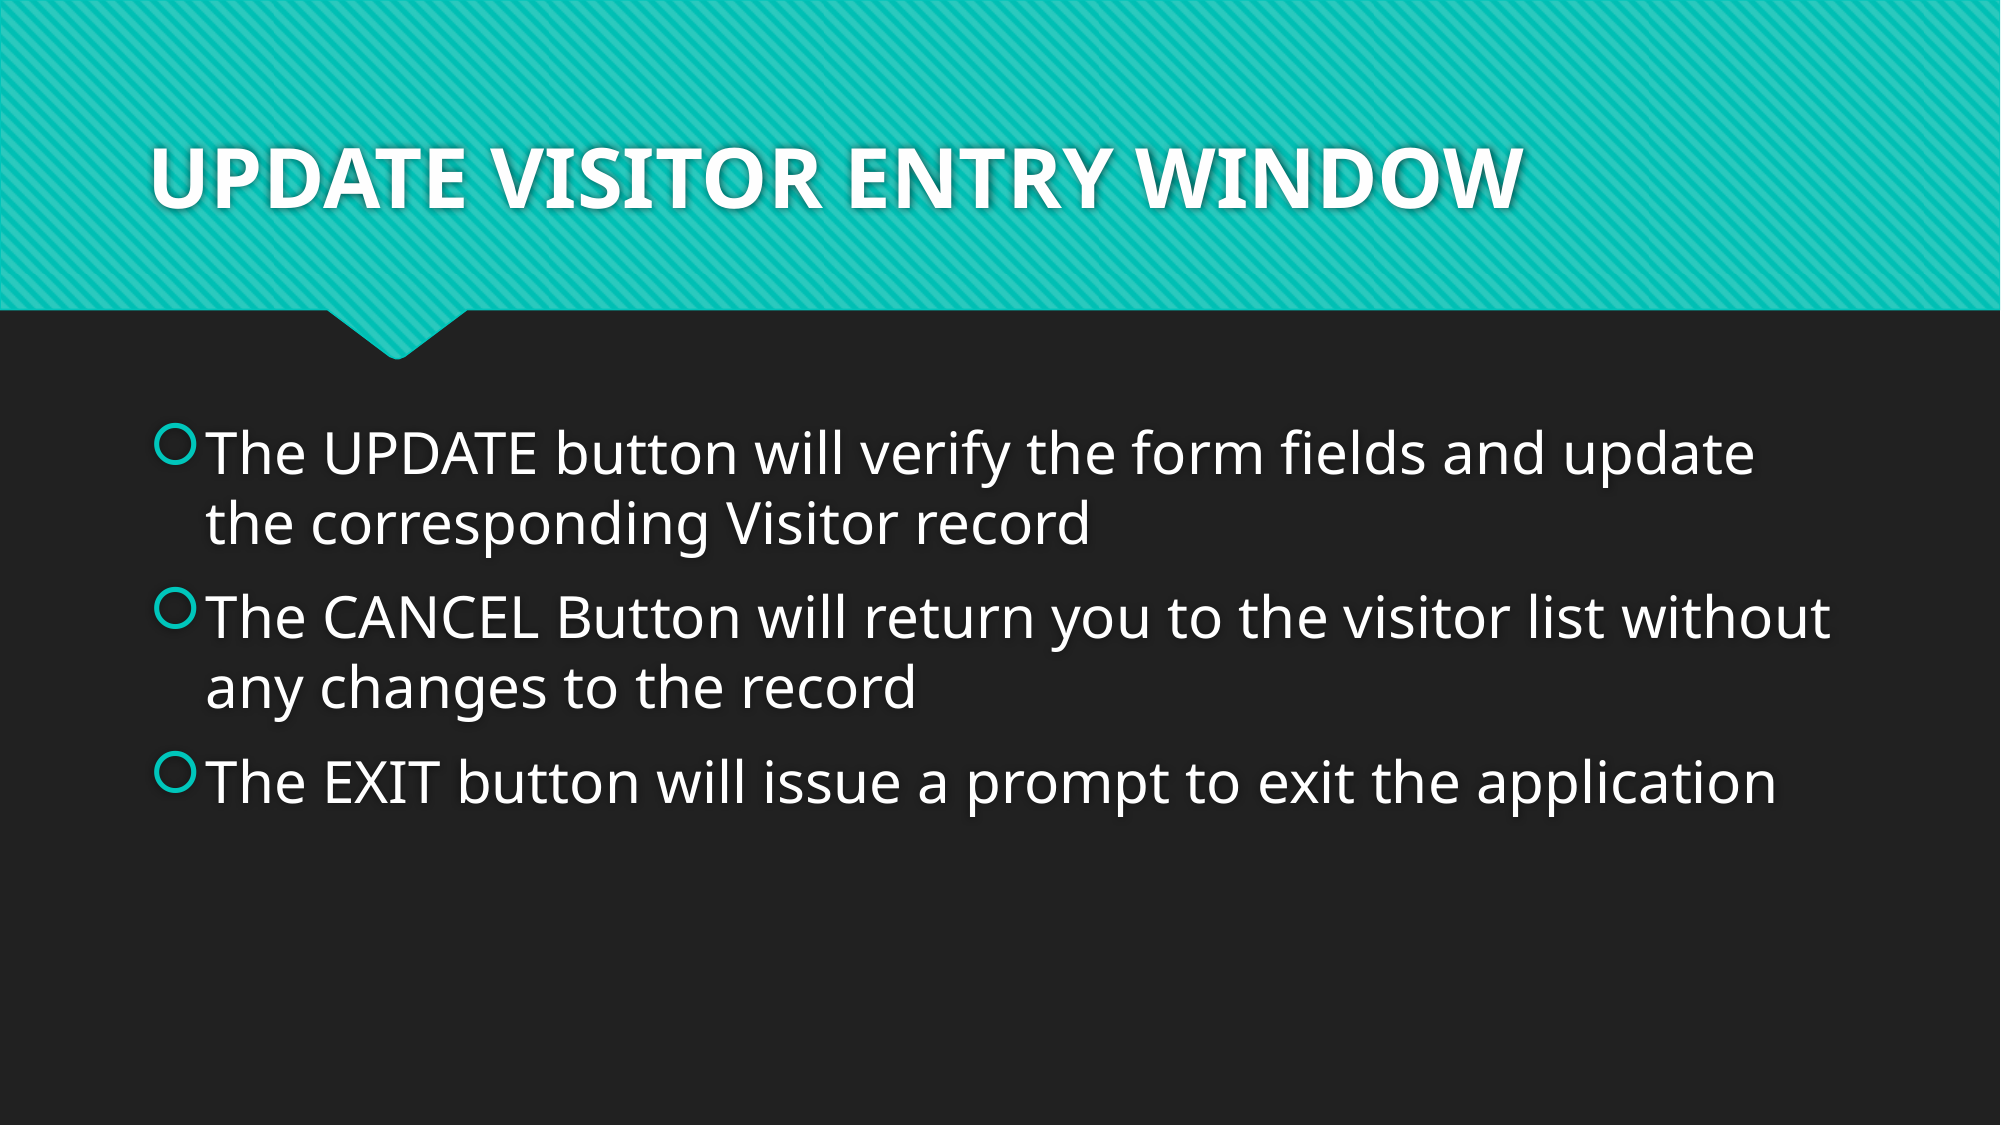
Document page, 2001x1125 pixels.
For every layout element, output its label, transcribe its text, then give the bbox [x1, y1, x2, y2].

list The UPDATE button will verify the form fields and update the corresponding Visitor record The CANCEL Button will return you to the visitor list without any changes to the record The EXIT button will issue a prompt to exit the application [134, 364, 1866, 962]
title UPDATE VISITOR ENTRY WINDOW [132, 73, 1868, 233]
